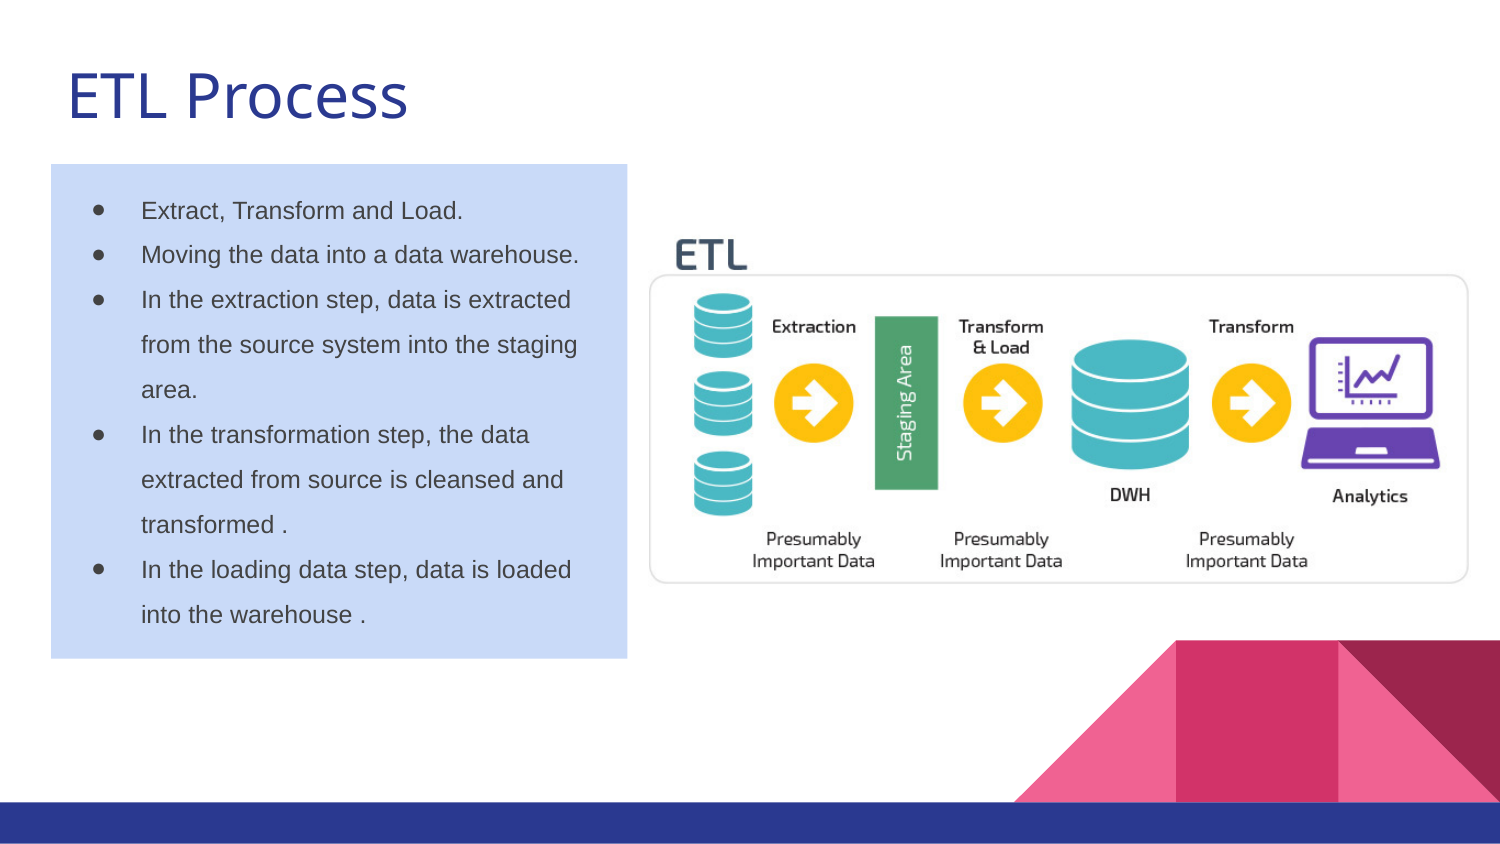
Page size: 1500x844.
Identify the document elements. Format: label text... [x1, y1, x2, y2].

list Extract, Transform and Load. Moving the data into a data warehouse. In the extraction step, data is extracted from the source system into the staging area. In the transformation step, the data extracted from source is cleansed and transformed . In the loading data step, data is loaded into the warehouse . [51, 164, 628, 659]
picture [647, 226, 1471, 587]
title ETL Process [51, 29, 1449, 130]
